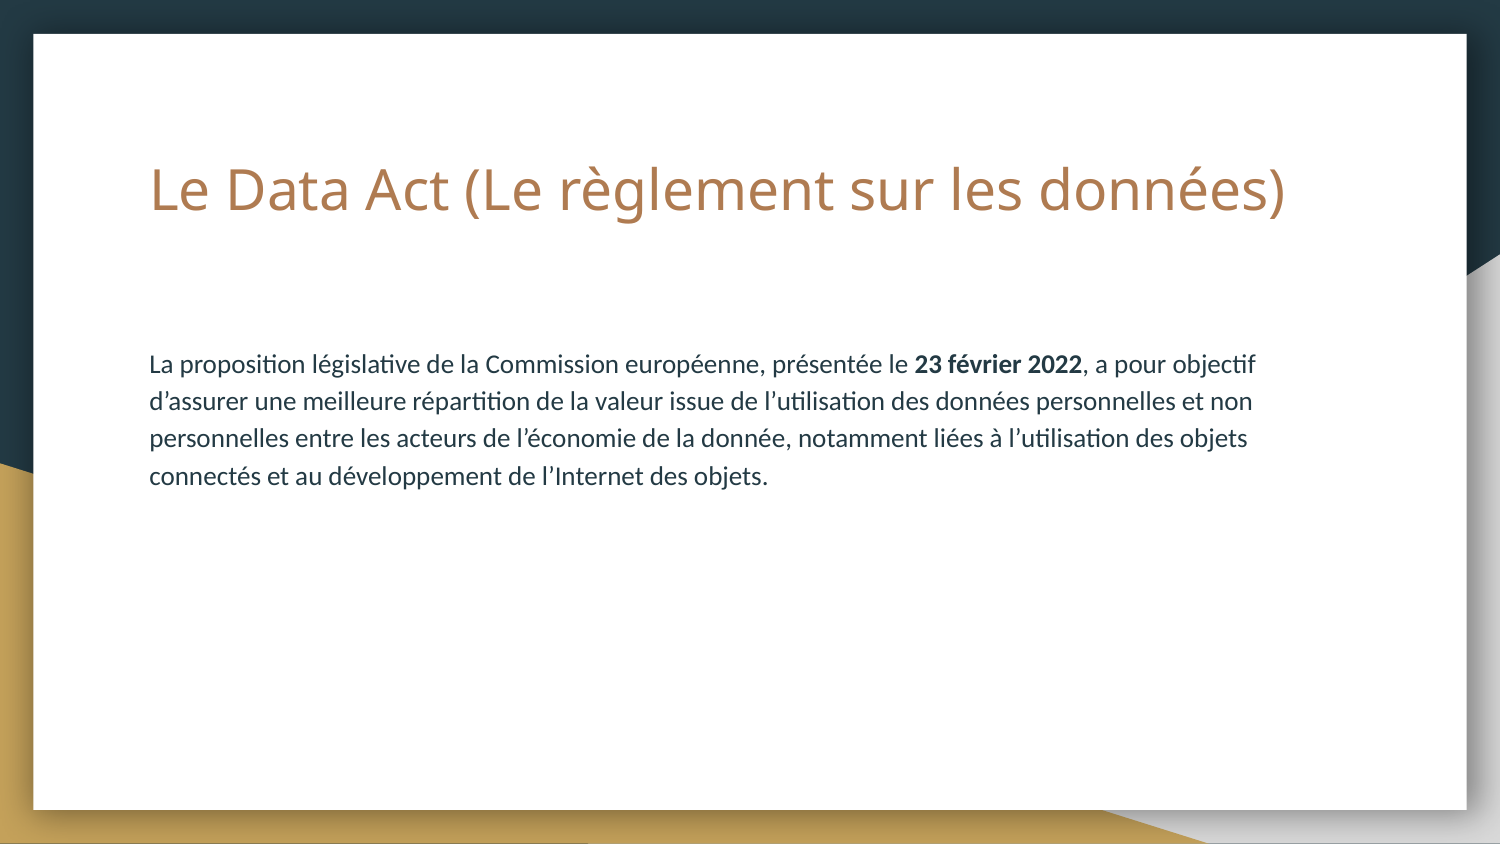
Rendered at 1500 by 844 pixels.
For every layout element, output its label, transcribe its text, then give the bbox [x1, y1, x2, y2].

list La proposition législative de la Commission européenne, présentée le 23 février 2022, a pour objectif d’assurer une meilleure répartition de la valeur issue de l’utilisation des données personnelles et non personnelles entre les acteurs de l’économie de la donnée, notamment liées à l’utilisation des objets connectés et au développement de l’Internet des objets. [134, 326, 1366, 729]
title Le Data Act (Le règlement sur les données) [134, 138, 1366, 296]
